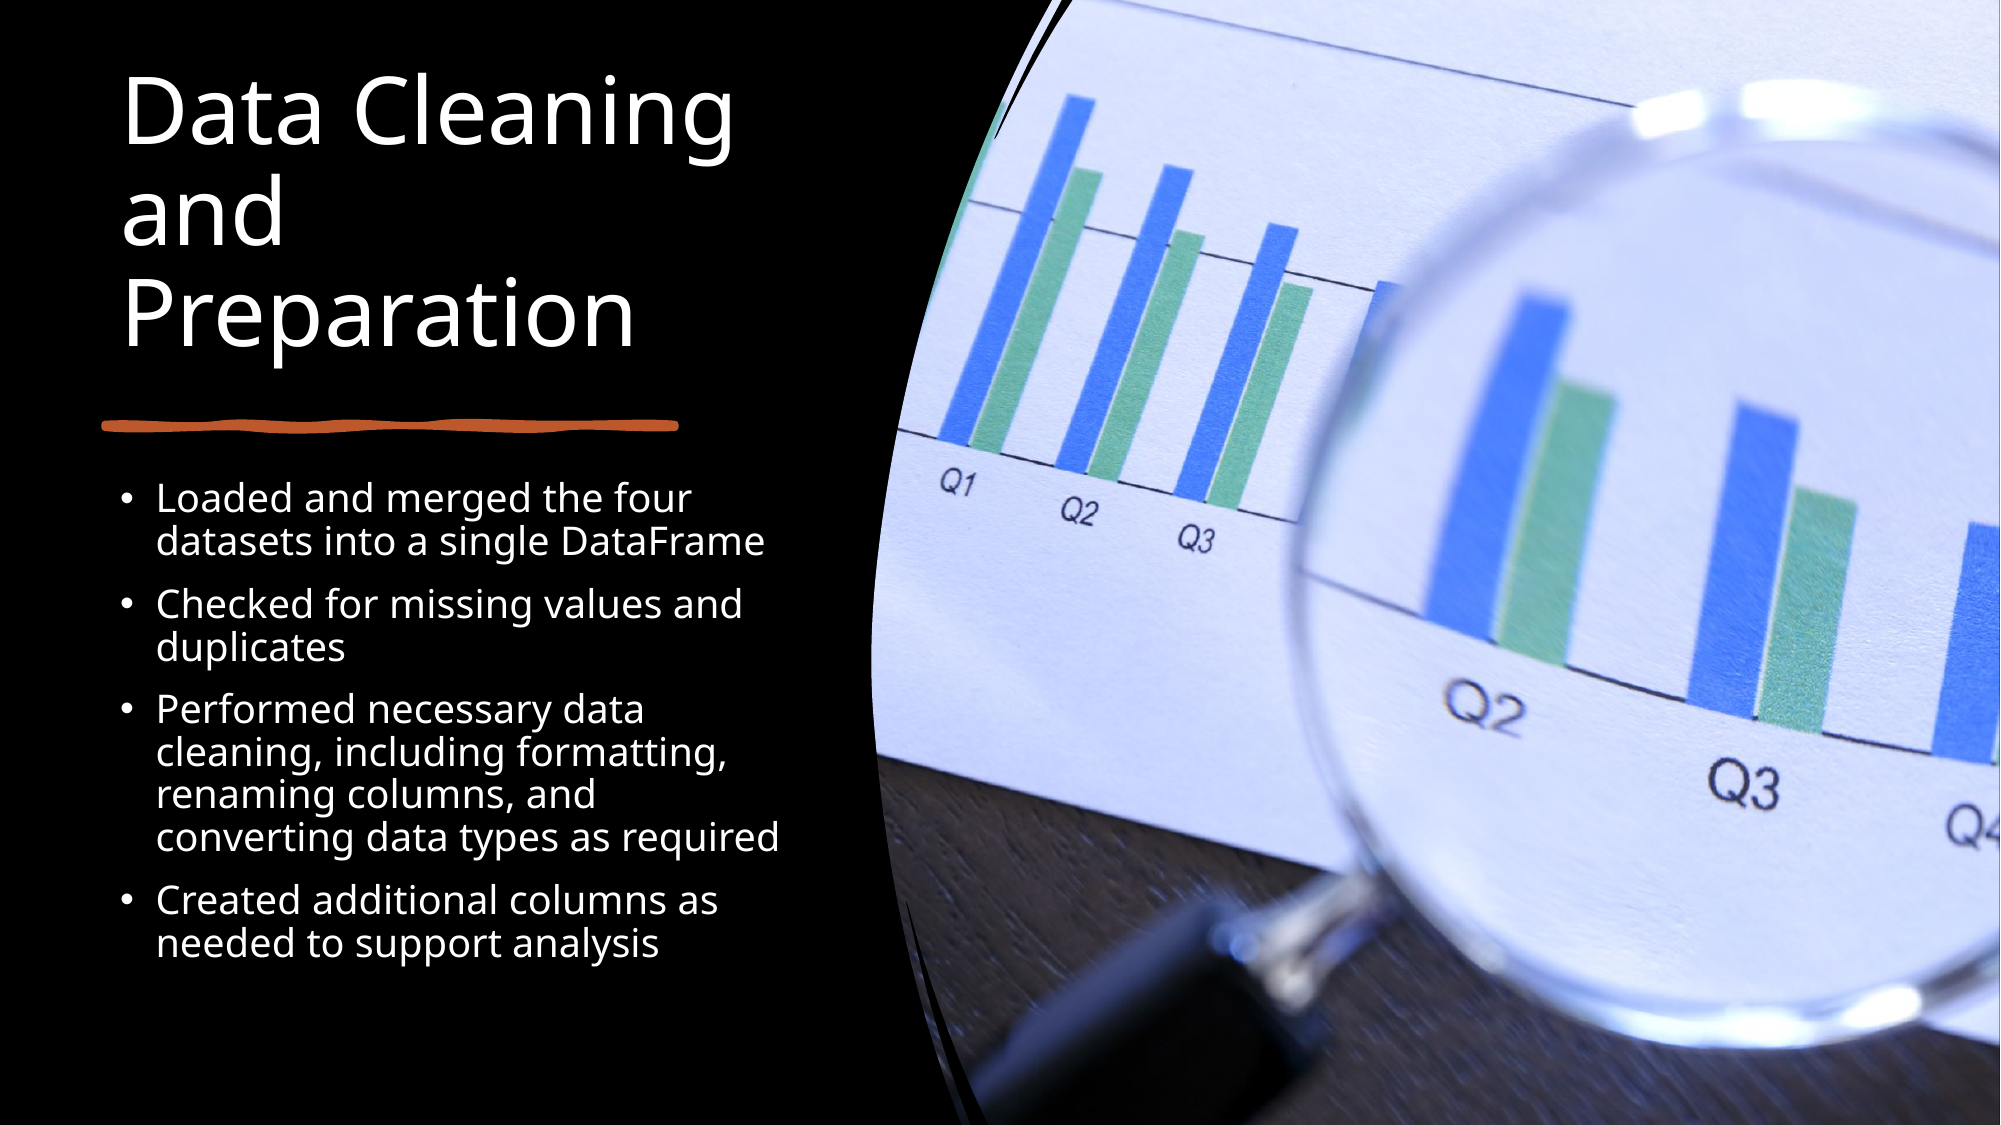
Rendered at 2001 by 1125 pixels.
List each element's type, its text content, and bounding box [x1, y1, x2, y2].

text_box [103, 421, 676, 431]
title Data Cleaning and Preparation [105, 53, 822, 375]
list Loaded and merged the four datasets into a single DataFrame Checked for missing values and duplicates Performed necessary data cleaning, including formatting, renaming columns, and converting data types as required Created additional columns as needed to support analysis [105, 471, 802, 1016]
text_box [0, 0, 871, 1125]
picture [871, 0, 2000, 1125]
